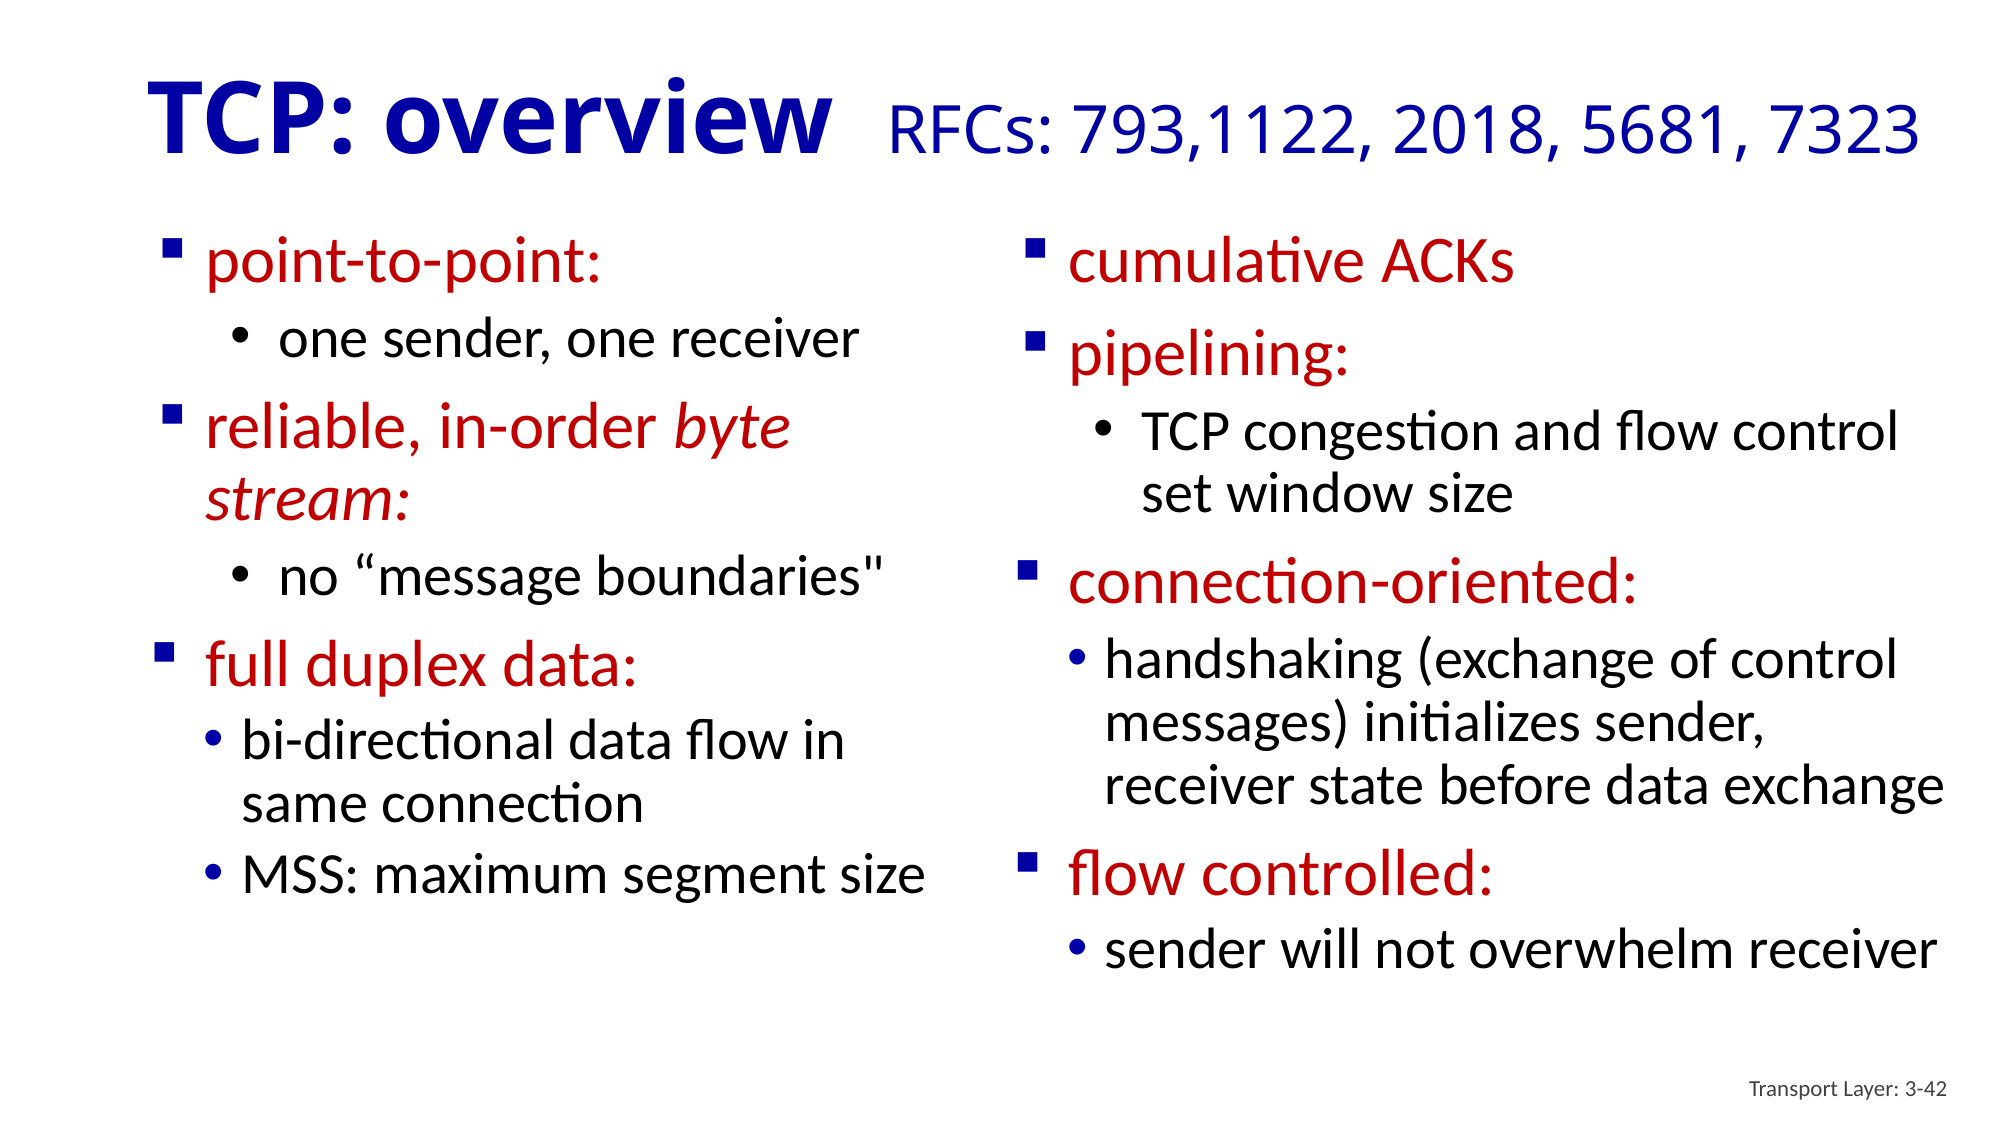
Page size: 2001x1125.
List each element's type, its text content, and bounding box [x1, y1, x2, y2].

title TCP: overview RFCs: 793,1122, 2018, 5681, 7323 [131, 47, 2000, 195]
text_box point-to-point: one sender, one receiver reliable, in-order byte stream: no “message boundaries" full duplex data: bi-directional data flow in same connection MSS: maximum segment size [112, 216, 996, 980]
slide_number Transport Layer: 3-42 [1512, 1056, 1963, 1117]
text_box cumulative ACKs pipelining: TCP congestion and flow control set window size connection-oriented: handshaking (exchange of control messages) initializes sender, receiver state before data exchange flow controlled: sender will not overwhelm receiver [976, 216, 1963, 1125]
